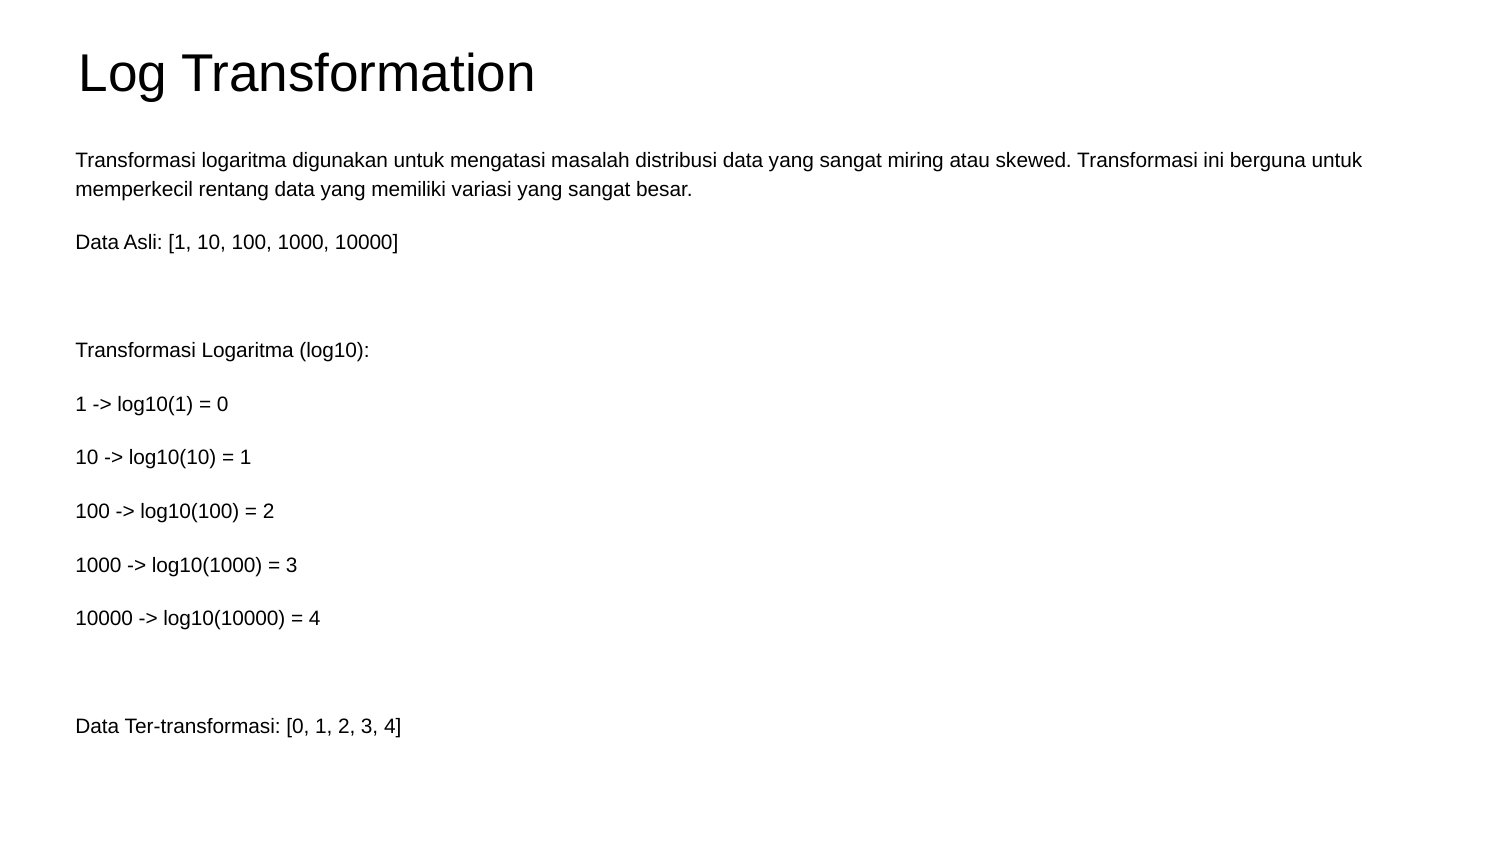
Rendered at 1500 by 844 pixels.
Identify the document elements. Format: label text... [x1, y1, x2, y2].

list Transformasi logaritma digunakan untuk mengatasi masalah distribusi data yang sangat miring atau skewed. Transformasi ini berguna untuk memperkecil rentang data yang memiliki variasi yang sangat besar. Data Asli: [1, 10, 100, 1000, 10000] Transformasi Logaritma (log10): 1 -> log10(1) = 0 10 -> log10(10) = 1 100 -> log10(100) = 2 1000 -> log10(1000) = 3 10000 -> log10(10000) = 4 Data Ter-transformasi: [0, 1, 2, 3, 4] [60, 128, 1411, 806]
title Log Transformation [63, 23, 1462, 117]
